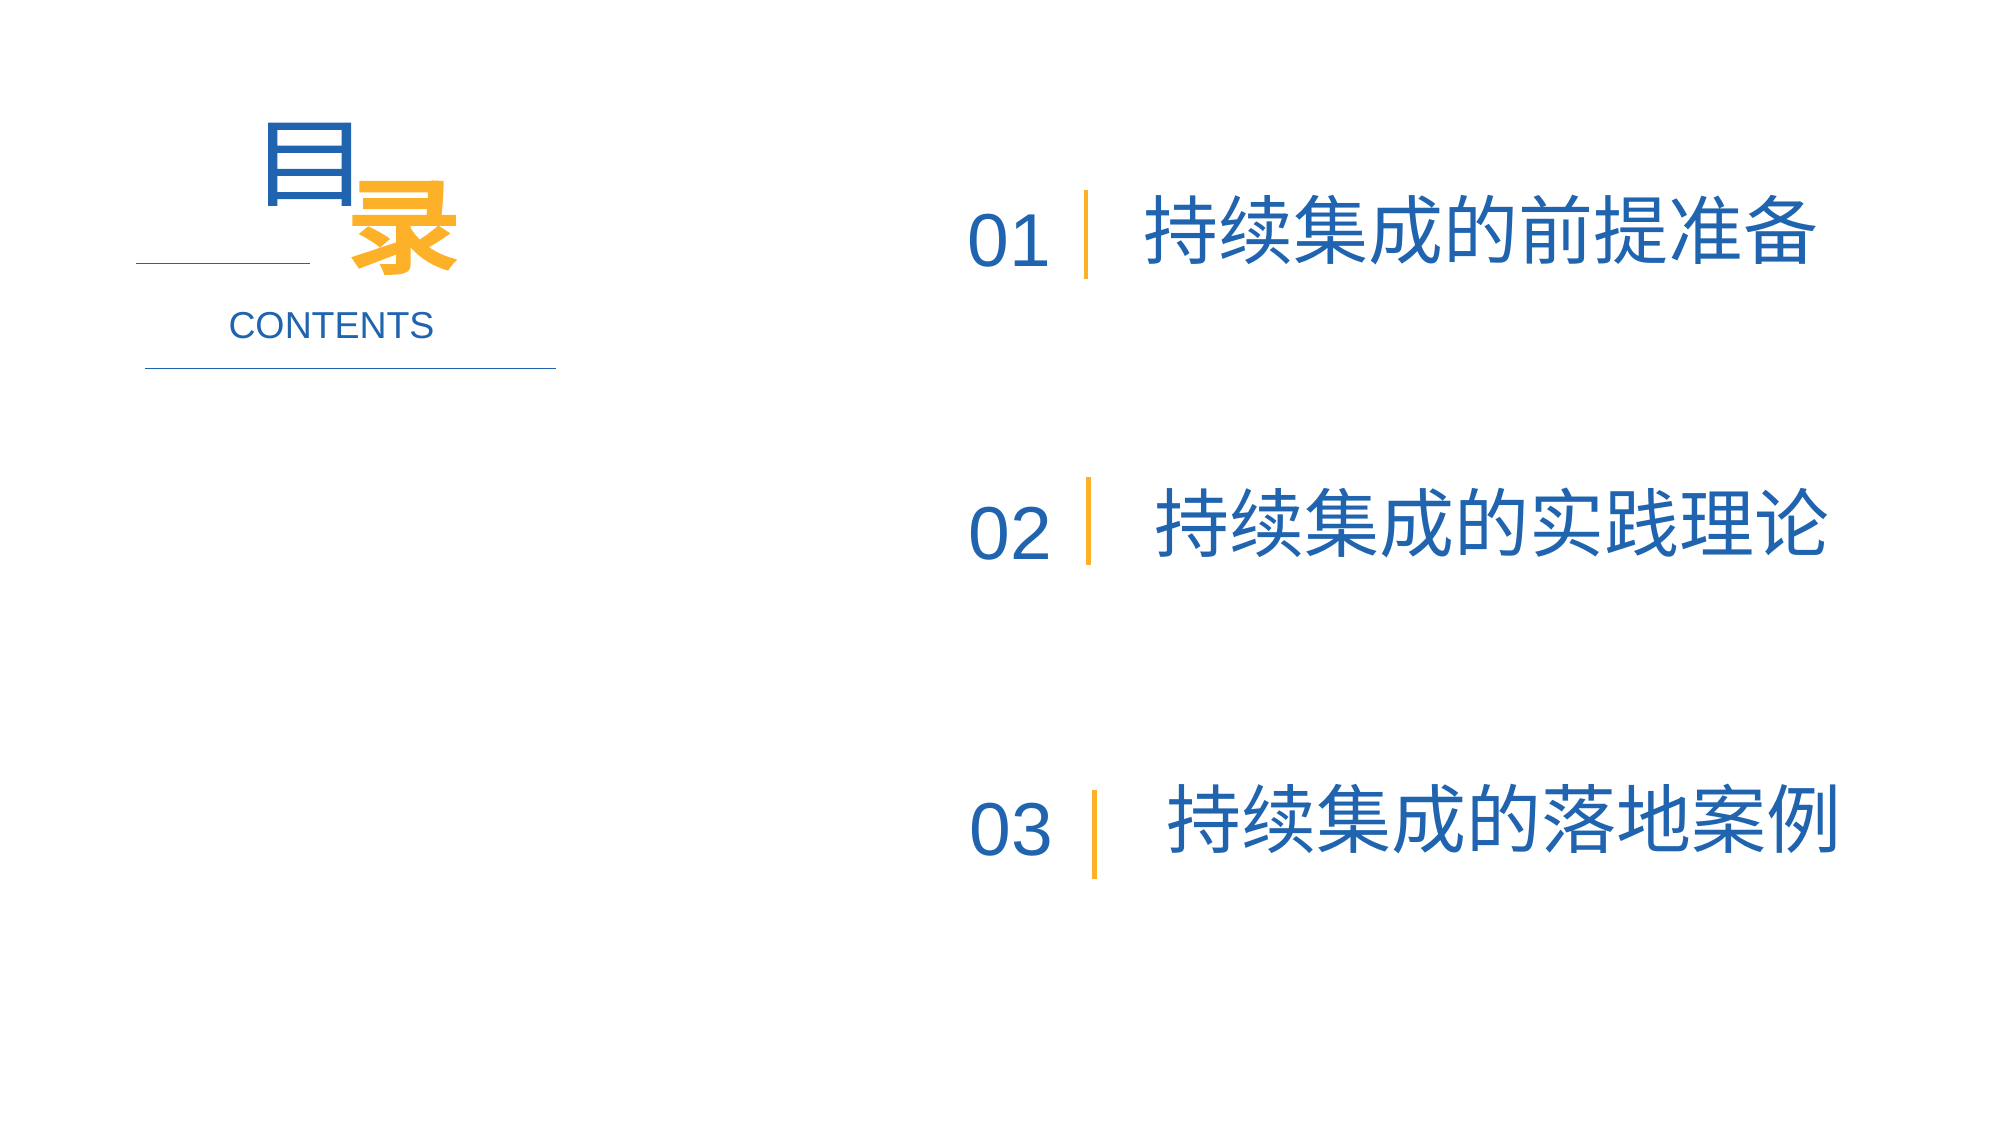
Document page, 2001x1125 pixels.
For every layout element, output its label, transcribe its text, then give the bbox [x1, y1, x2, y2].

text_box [952, 476, 1707, 583]
text_box CONTENTS [165, 278, 498, 368]
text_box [952, 772, 1611, 879]
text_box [952, 183, 1588, 289]
